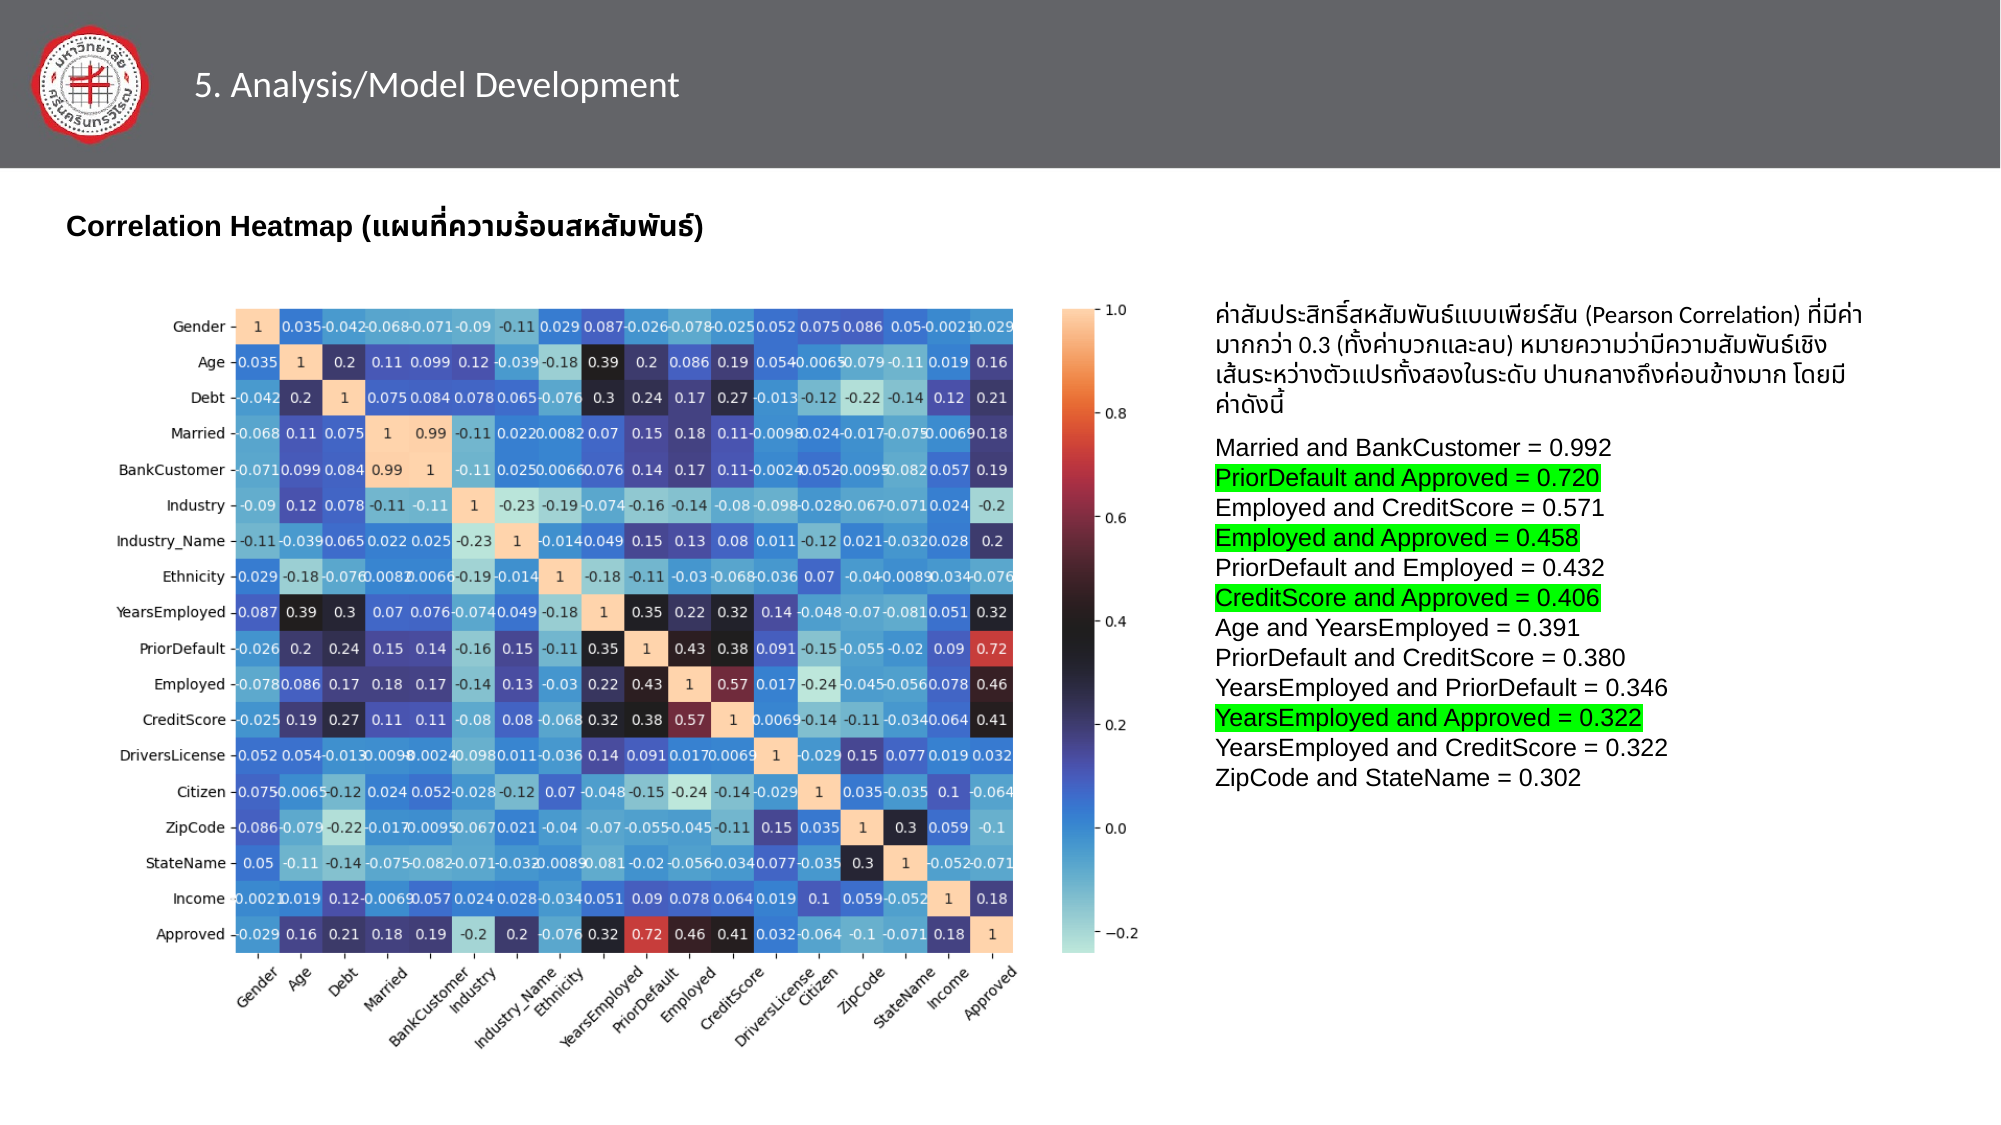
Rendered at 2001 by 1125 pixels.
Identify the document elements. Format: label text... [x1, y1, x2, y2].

text_box Married and BankCustomer = 0.992 PriorDefault and Approved = 0.720 Employed and CreditScore = 0.571 Employed and Approved = 0.458 PriorDefault and Employed = 0.432 CreditScore and Approved = 0.406 Age and YearsEmployed = 0.391 PriorDefault and CreditScore = 0.380 YearsEmployed and PriorDefault = 0.346 YearsEmployed and Approved = 0.322 YearsEmployed and CreditScore = 0.322 ZipCode and StateName = 0.302 [1200, 426, 1768, 799]
text_box ค่าสัมประสิทธิ์สหสัมพันธ์แบบเพียร์สัน (Pearson Correlation) ที่มีค่า มากกว่า 0.3 (ทั้งค่าบวกและลบ) หมายความว่ามีความสัมพันธ์เชิงเส้นระหว่างตัวแปรทั้งสองในระดับ ปานกลางถึงค่อนข้างมาก โดยมีค่าดังนี้ [1200, 290, 1879, 426]
text_box 5. Analysis/Model Development [178, 57, 797, 109]
text_box Correlation Heatmap (แผนที่ความร้อนสหสัมพันธ์) [51, 200, 785, 250]
picture [0, 0, 2001, 1125]
